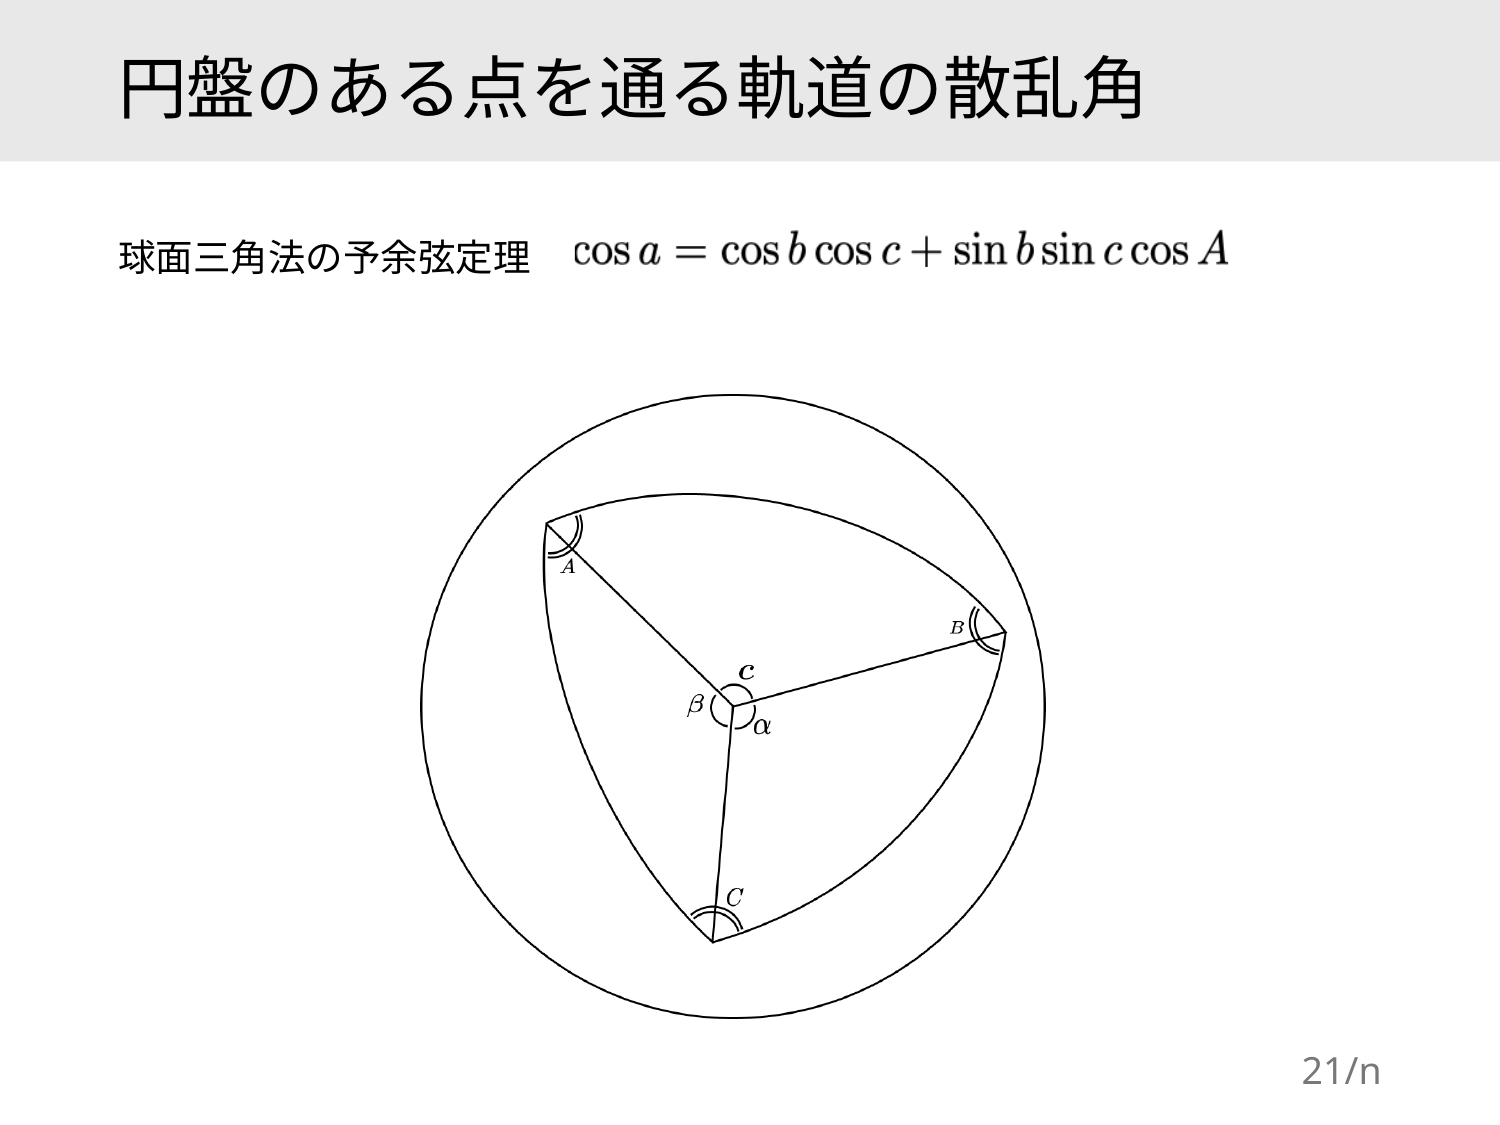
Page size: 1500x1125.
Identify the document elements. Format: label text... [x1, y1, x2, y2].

text_box [0, 0, 1500, 163]
picture [419, 356, 1063, 1056]
slide_number 21/n [1059, 1065, 1397, 1103]
title 円盤のある点を通る軌道の散乱角 [103, 11, 1397, 173]
text_box 球面三角法の予余弦定理 [103, 203, 1397, 1065]
picture [574, 229, 1229, 267]
